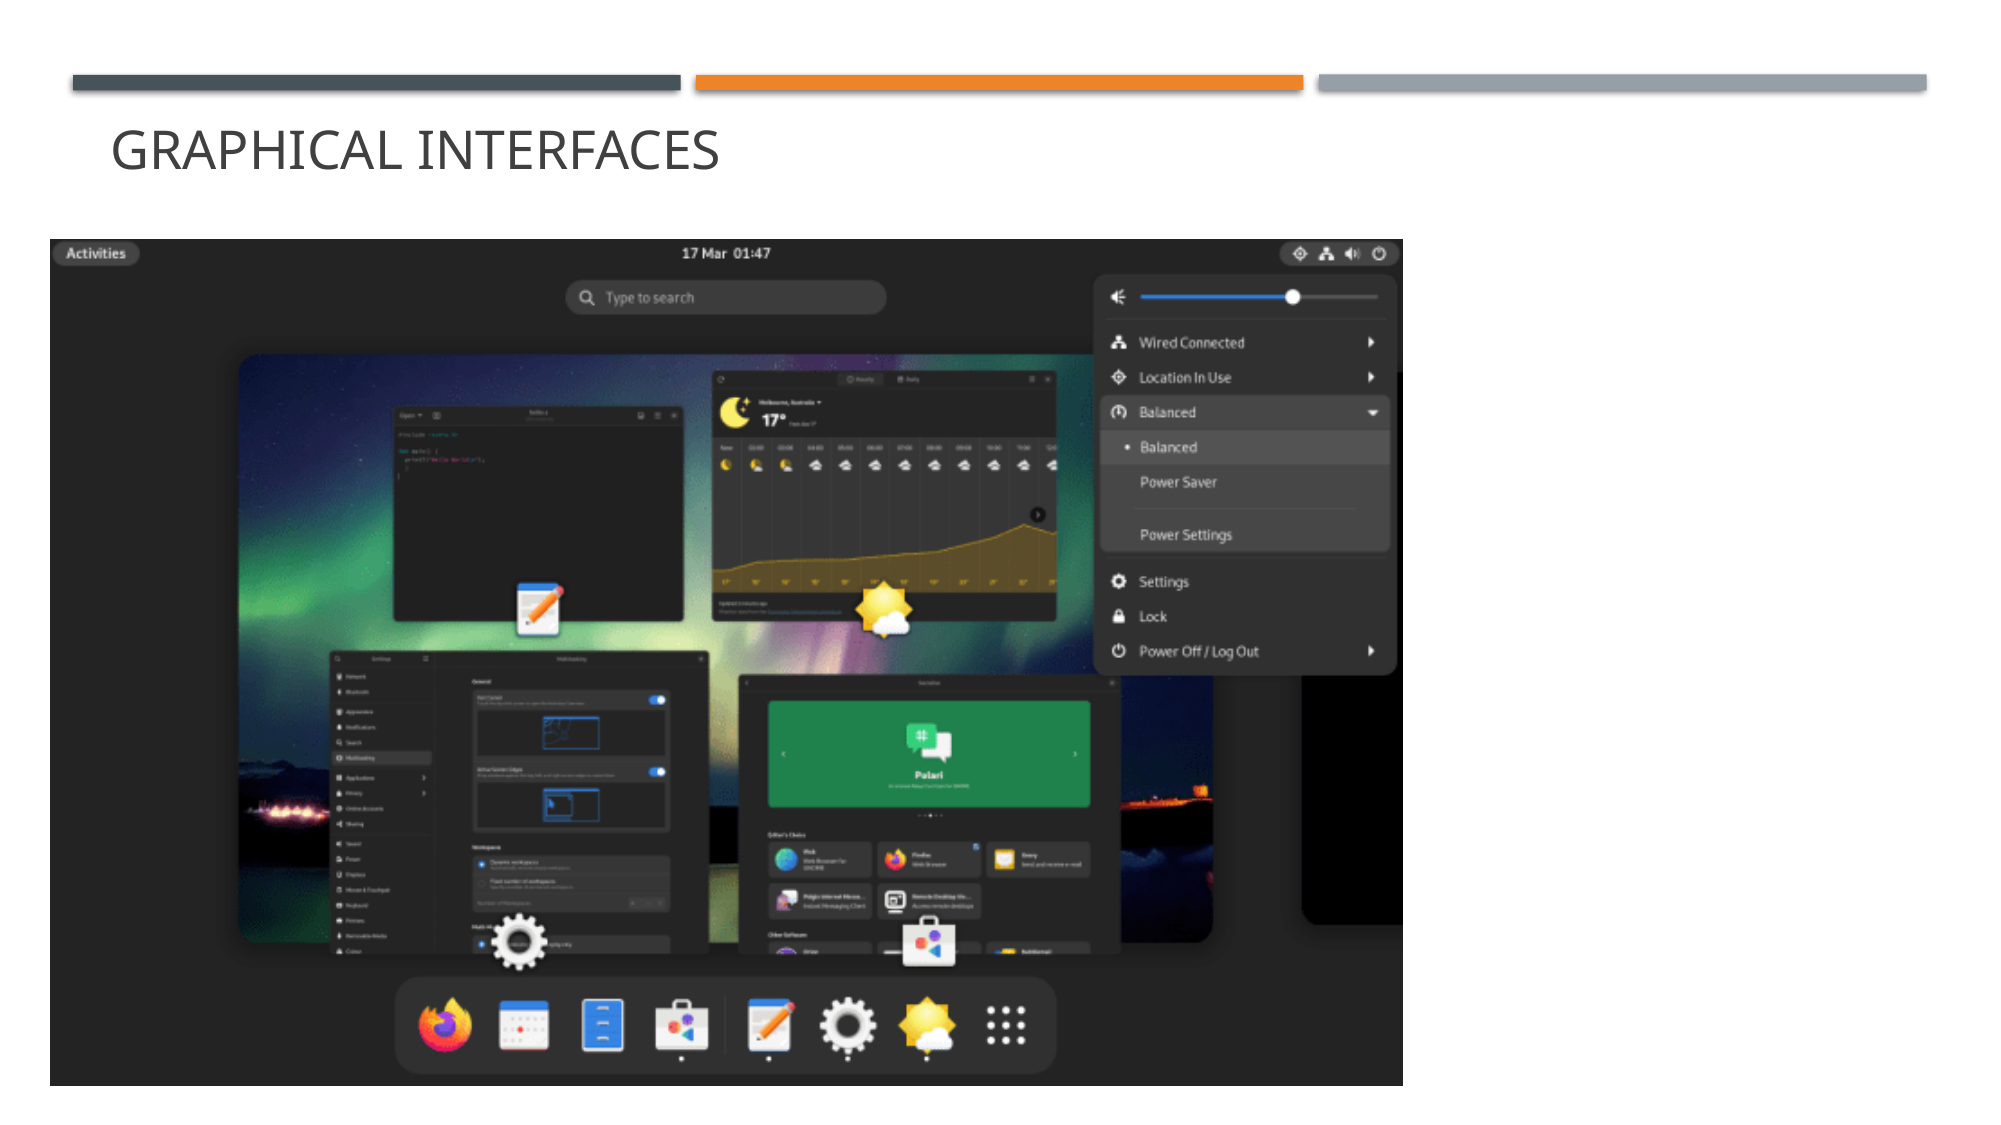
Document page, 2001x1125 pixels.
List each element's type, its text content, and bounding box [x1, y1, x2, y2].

title Graphical interfaces [95, 115, 1905, 189]
picture [49, 238, 1403, 1086]
